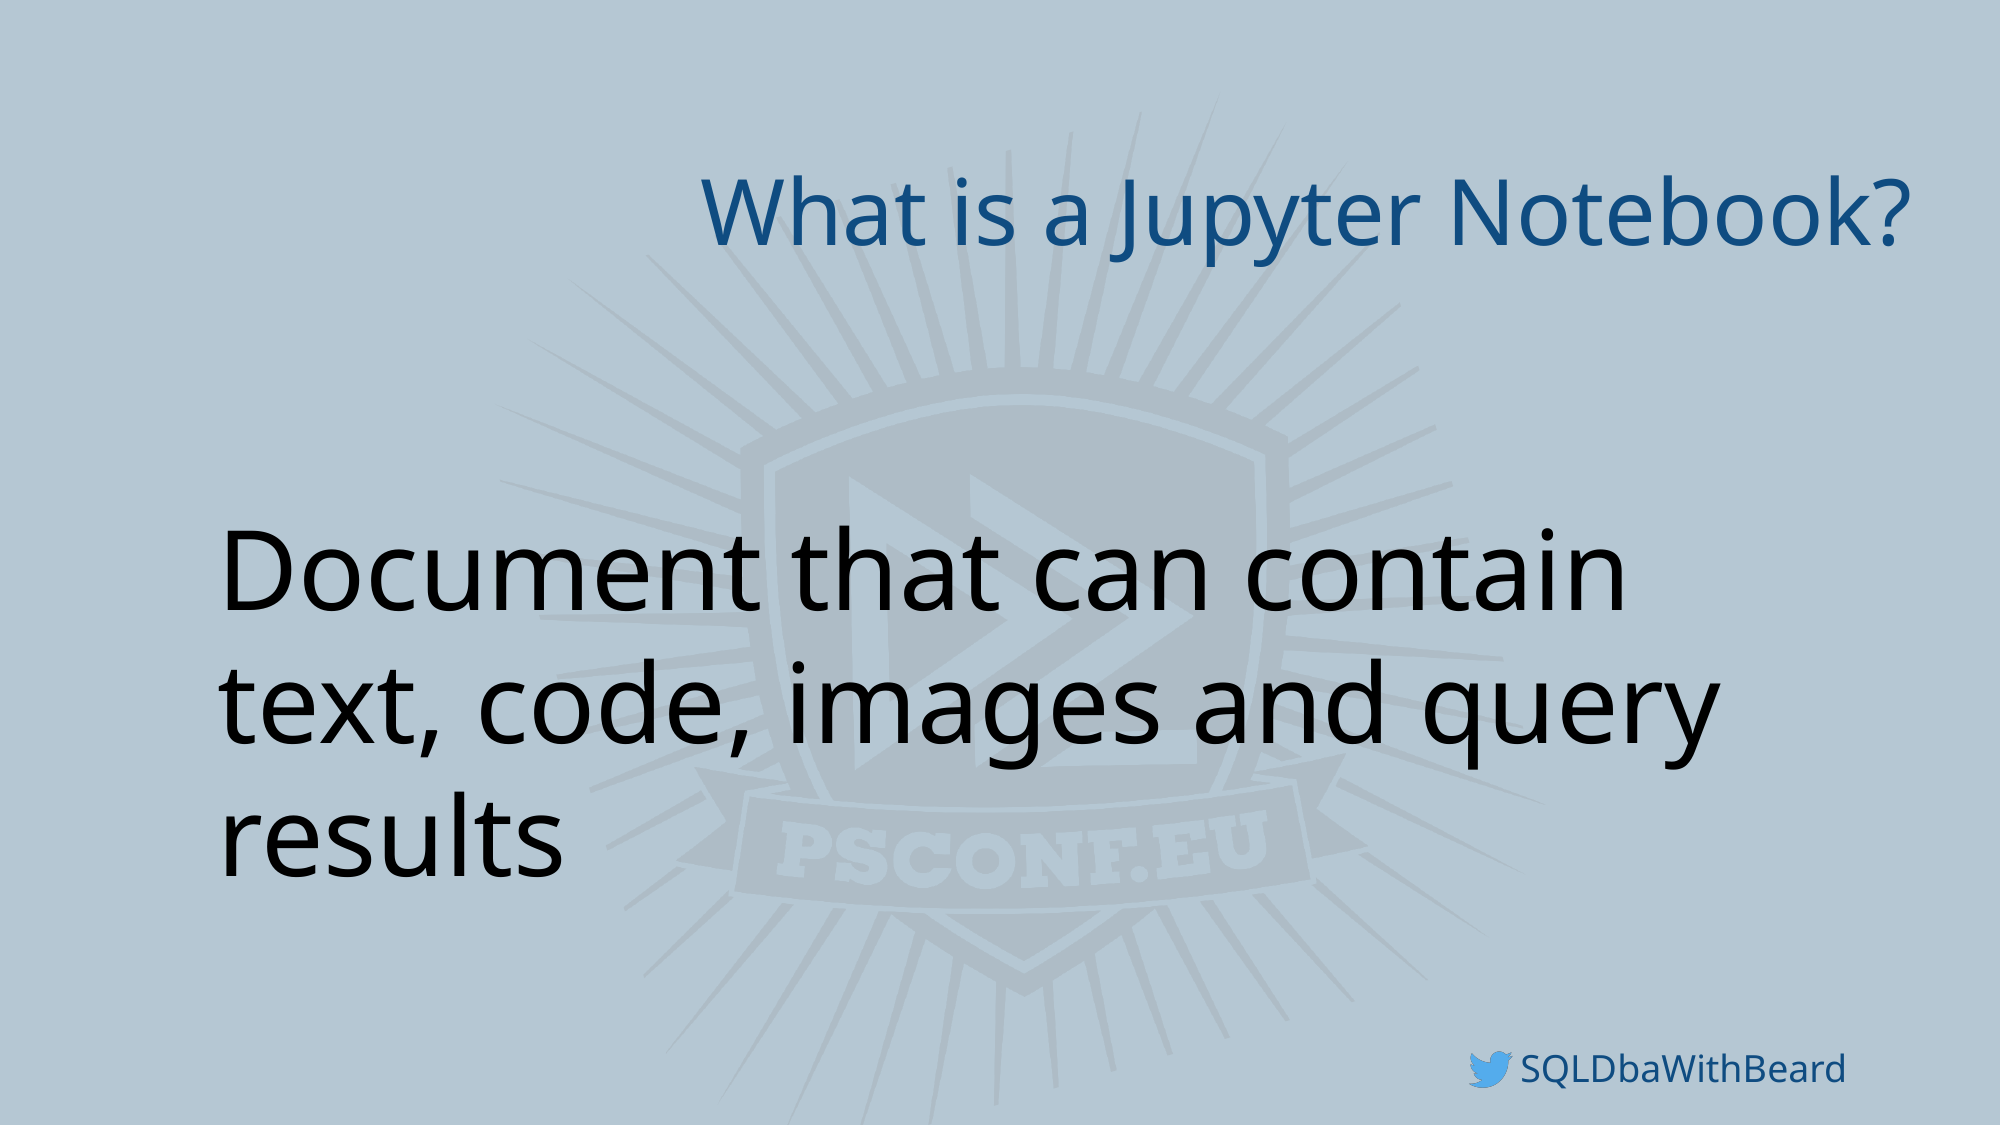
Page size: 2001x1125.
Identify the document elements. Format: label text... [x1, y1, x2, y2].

text_box Document that can contain text, code, images and query results [203, 492, 1852, 907]
picture [1458, 1037, 1523, 1103]
title What is a Jupyter Notebook? [685, 148, 2000, 283]
footer SQLDbaWithBeard [1505, 1037, 1956, 1098]
